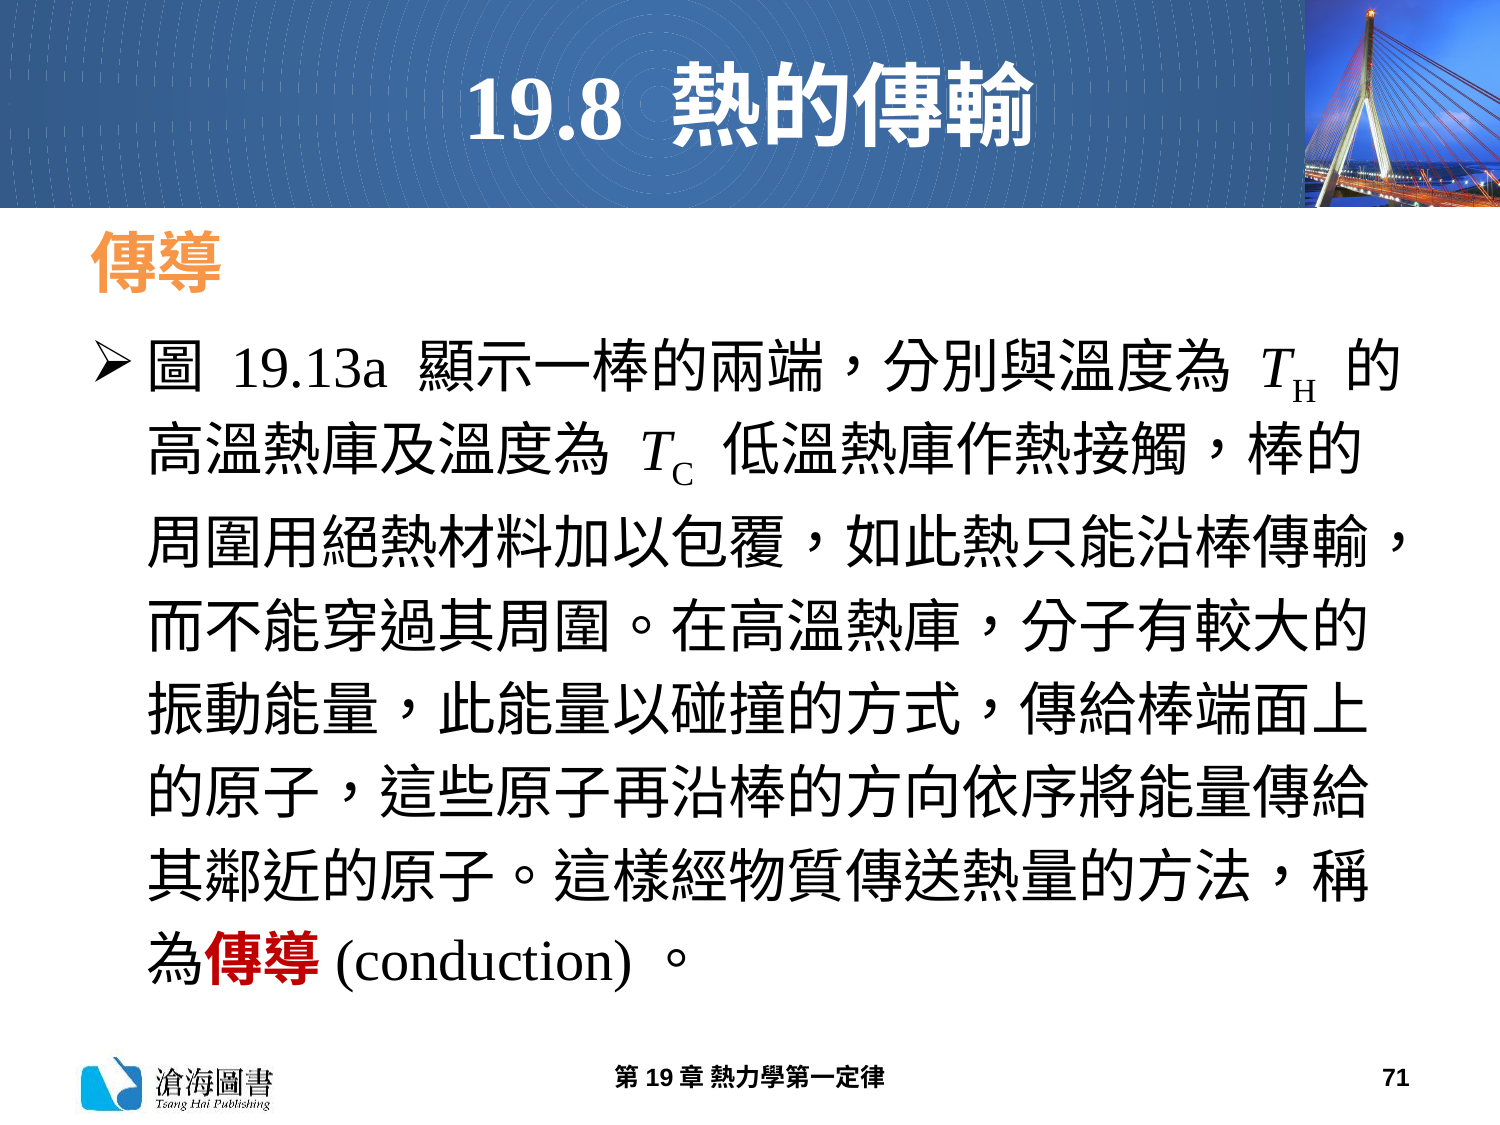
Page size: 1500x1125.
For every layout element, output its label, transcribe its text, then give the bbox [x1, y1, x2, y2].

picture [75, 1049, 274, 1118]
list 傳導 圖 19.13a 顯示一棒的兩端，分別與溫度為 TH 的高溫熱庫及溫度為 TC 低溫熱庫作熱接觸，棒的周圍用絕熱材料加以包覆，如此熱只能沿棒傳輸，而不能穿過其周圍。在高溫熱庫，分子有較大的振動能量，此能量以碰撞的方式，傳給棒端面上的原子，這些原子再沿棒的方向依序將能量傳給其鄰近的原子。這樣經物質傳送熱量的方法，稱為傳導(conduction)。 [75, 219, 1425, 1043]
title 19.8 熱的傳輸 [75, 21, 1425, 185]
picture [1305, 0, 1500, 207]
footer 第19章 熱力學第一定律 [512, 1046, 988, 1107]
slide_number 71 [1074, 1046, 1425, 1107]
